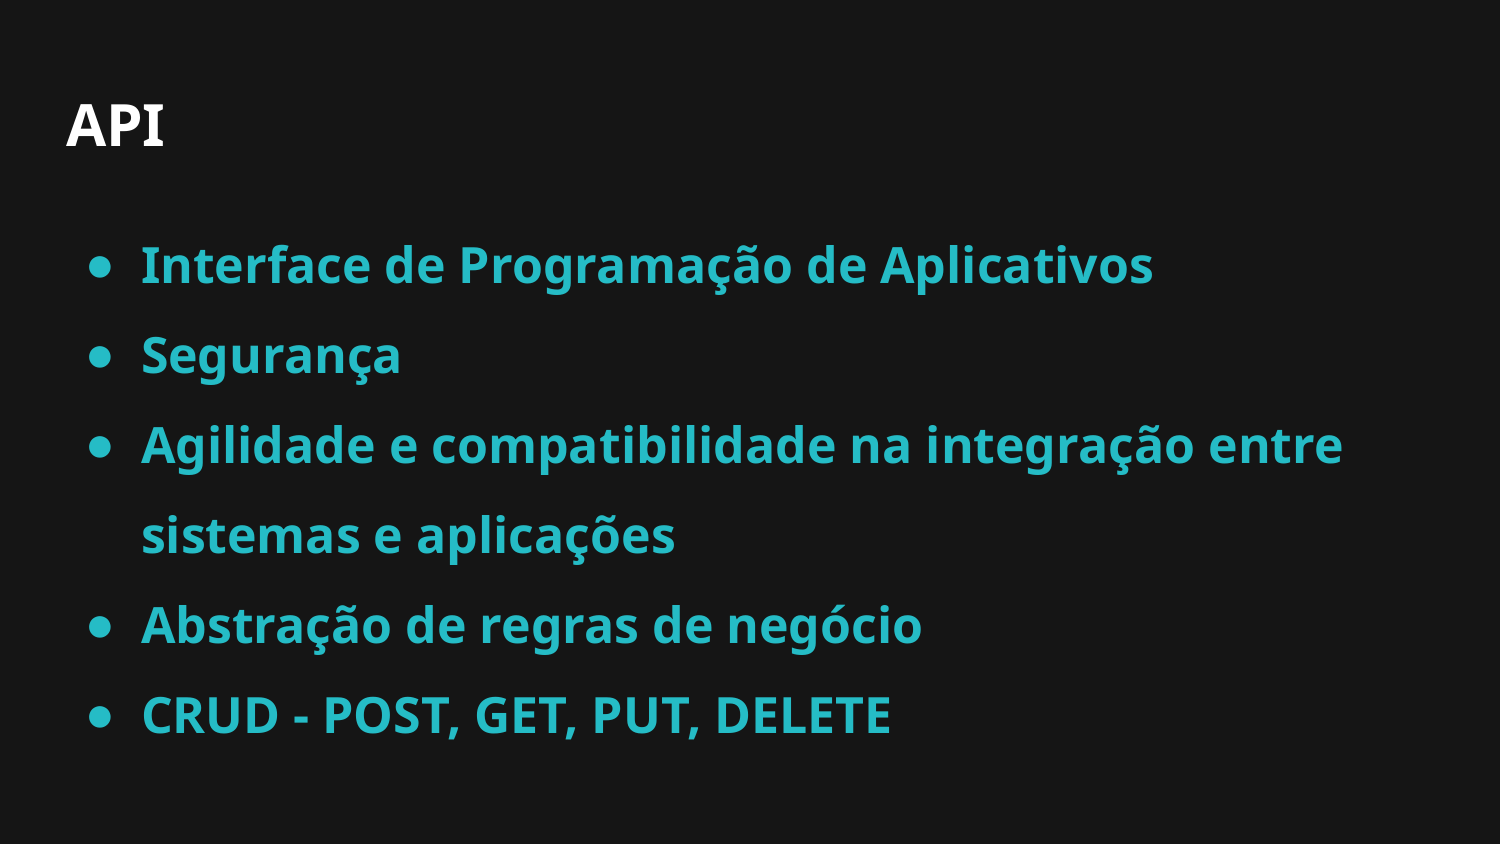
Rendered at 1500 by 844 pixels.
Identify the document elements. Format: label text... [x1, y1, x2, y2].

title API [51, 72, 1449, 167]
list Interface de Programação de Aplicativos Segurança Agilidade e compatibilidade na integração entre sistemas e aplicações Abstração de regras de negócio CRUD - POST, GET, PUT, DELETE [51, 189, 1449, 750]
